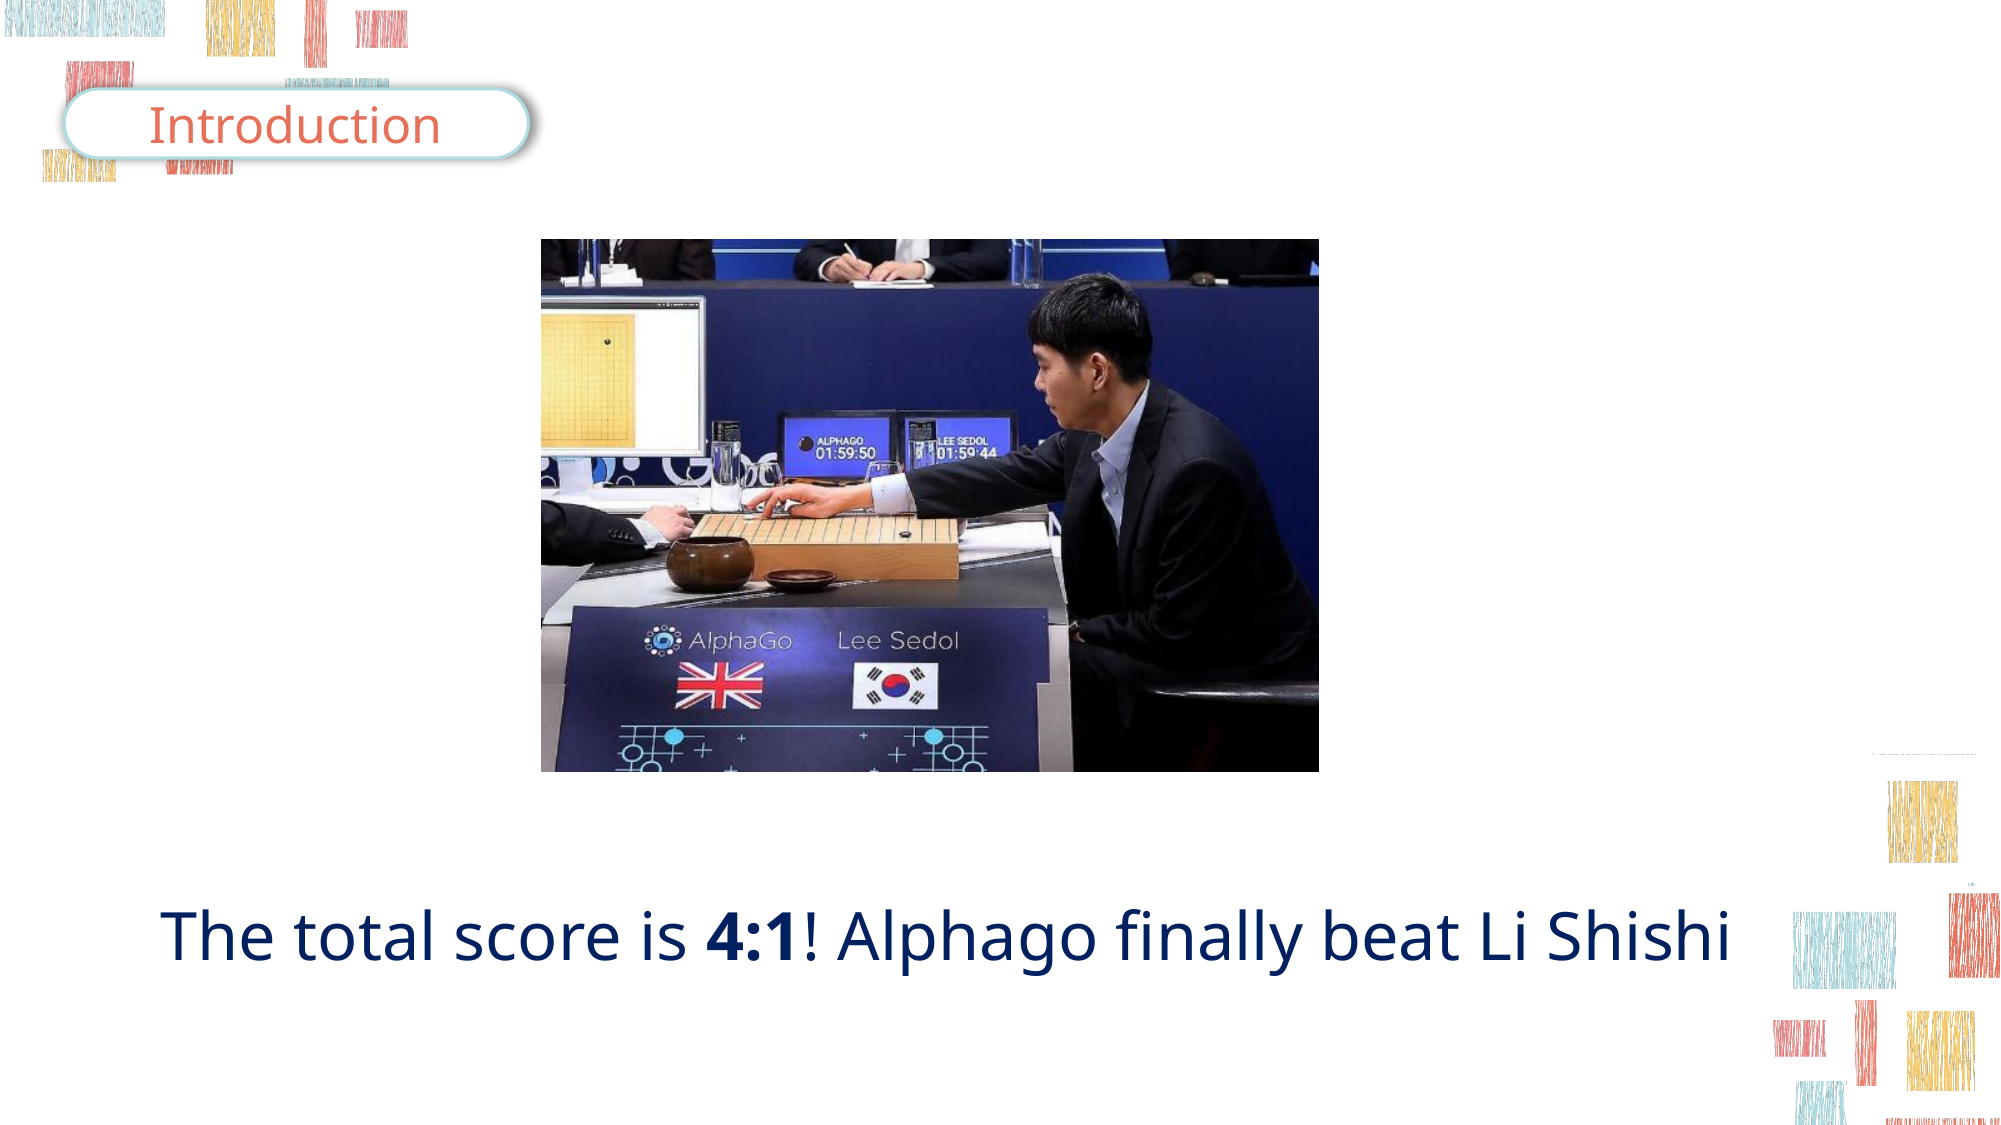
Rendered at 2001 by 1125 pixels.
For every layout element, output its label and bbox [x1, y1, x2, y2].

text_box [0, 0, 2000, 1125]
picture [540, 239, 1319, 772]
